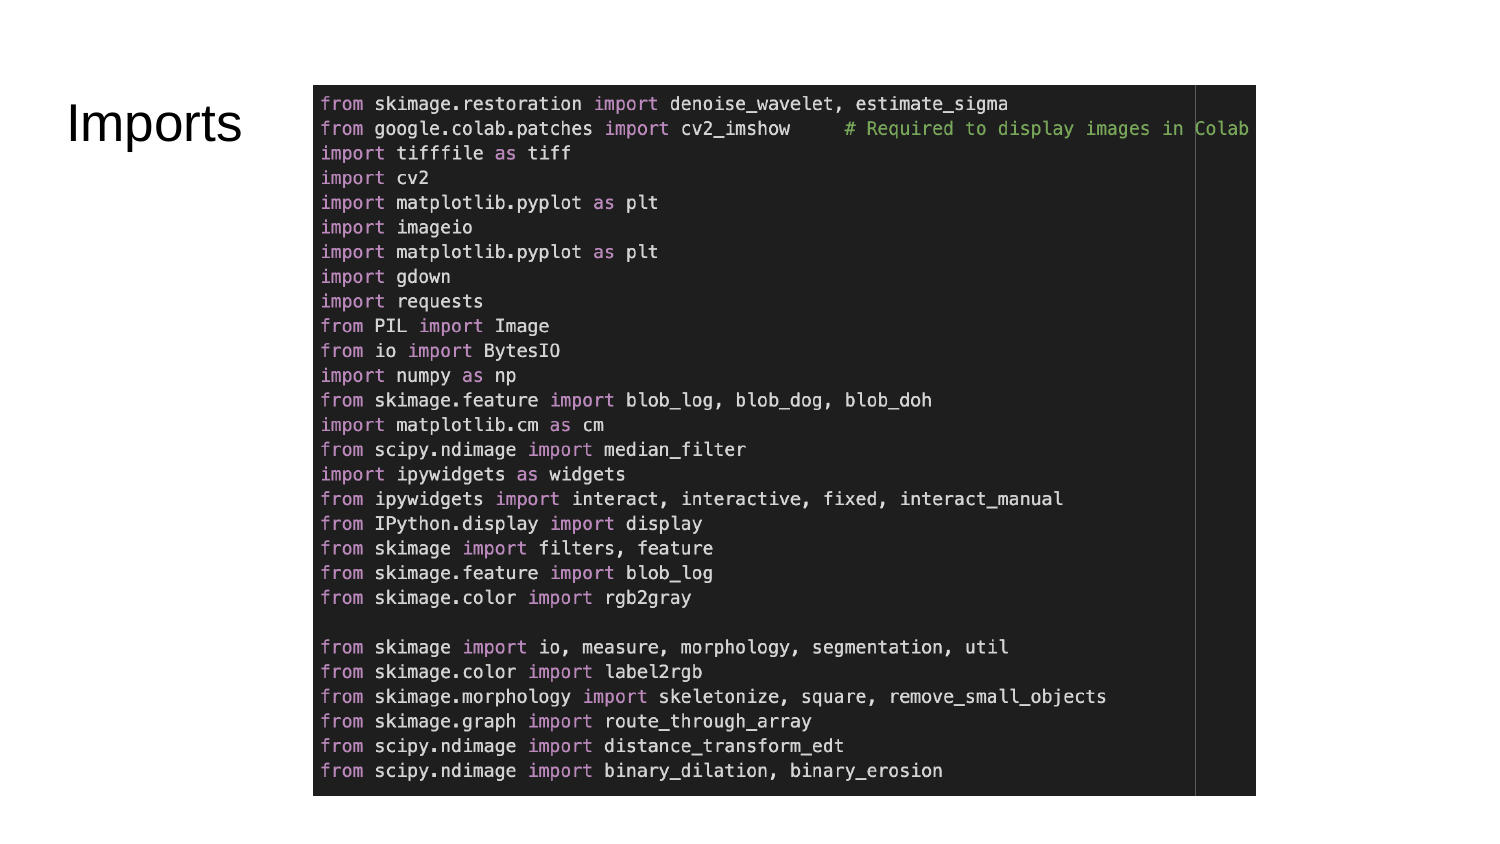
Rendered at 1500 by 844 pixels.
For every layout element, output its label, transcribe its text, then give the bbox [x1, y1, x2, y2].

title Imports [51, 72, 1449, 167]
picture [312, 85, 1257, 796]
